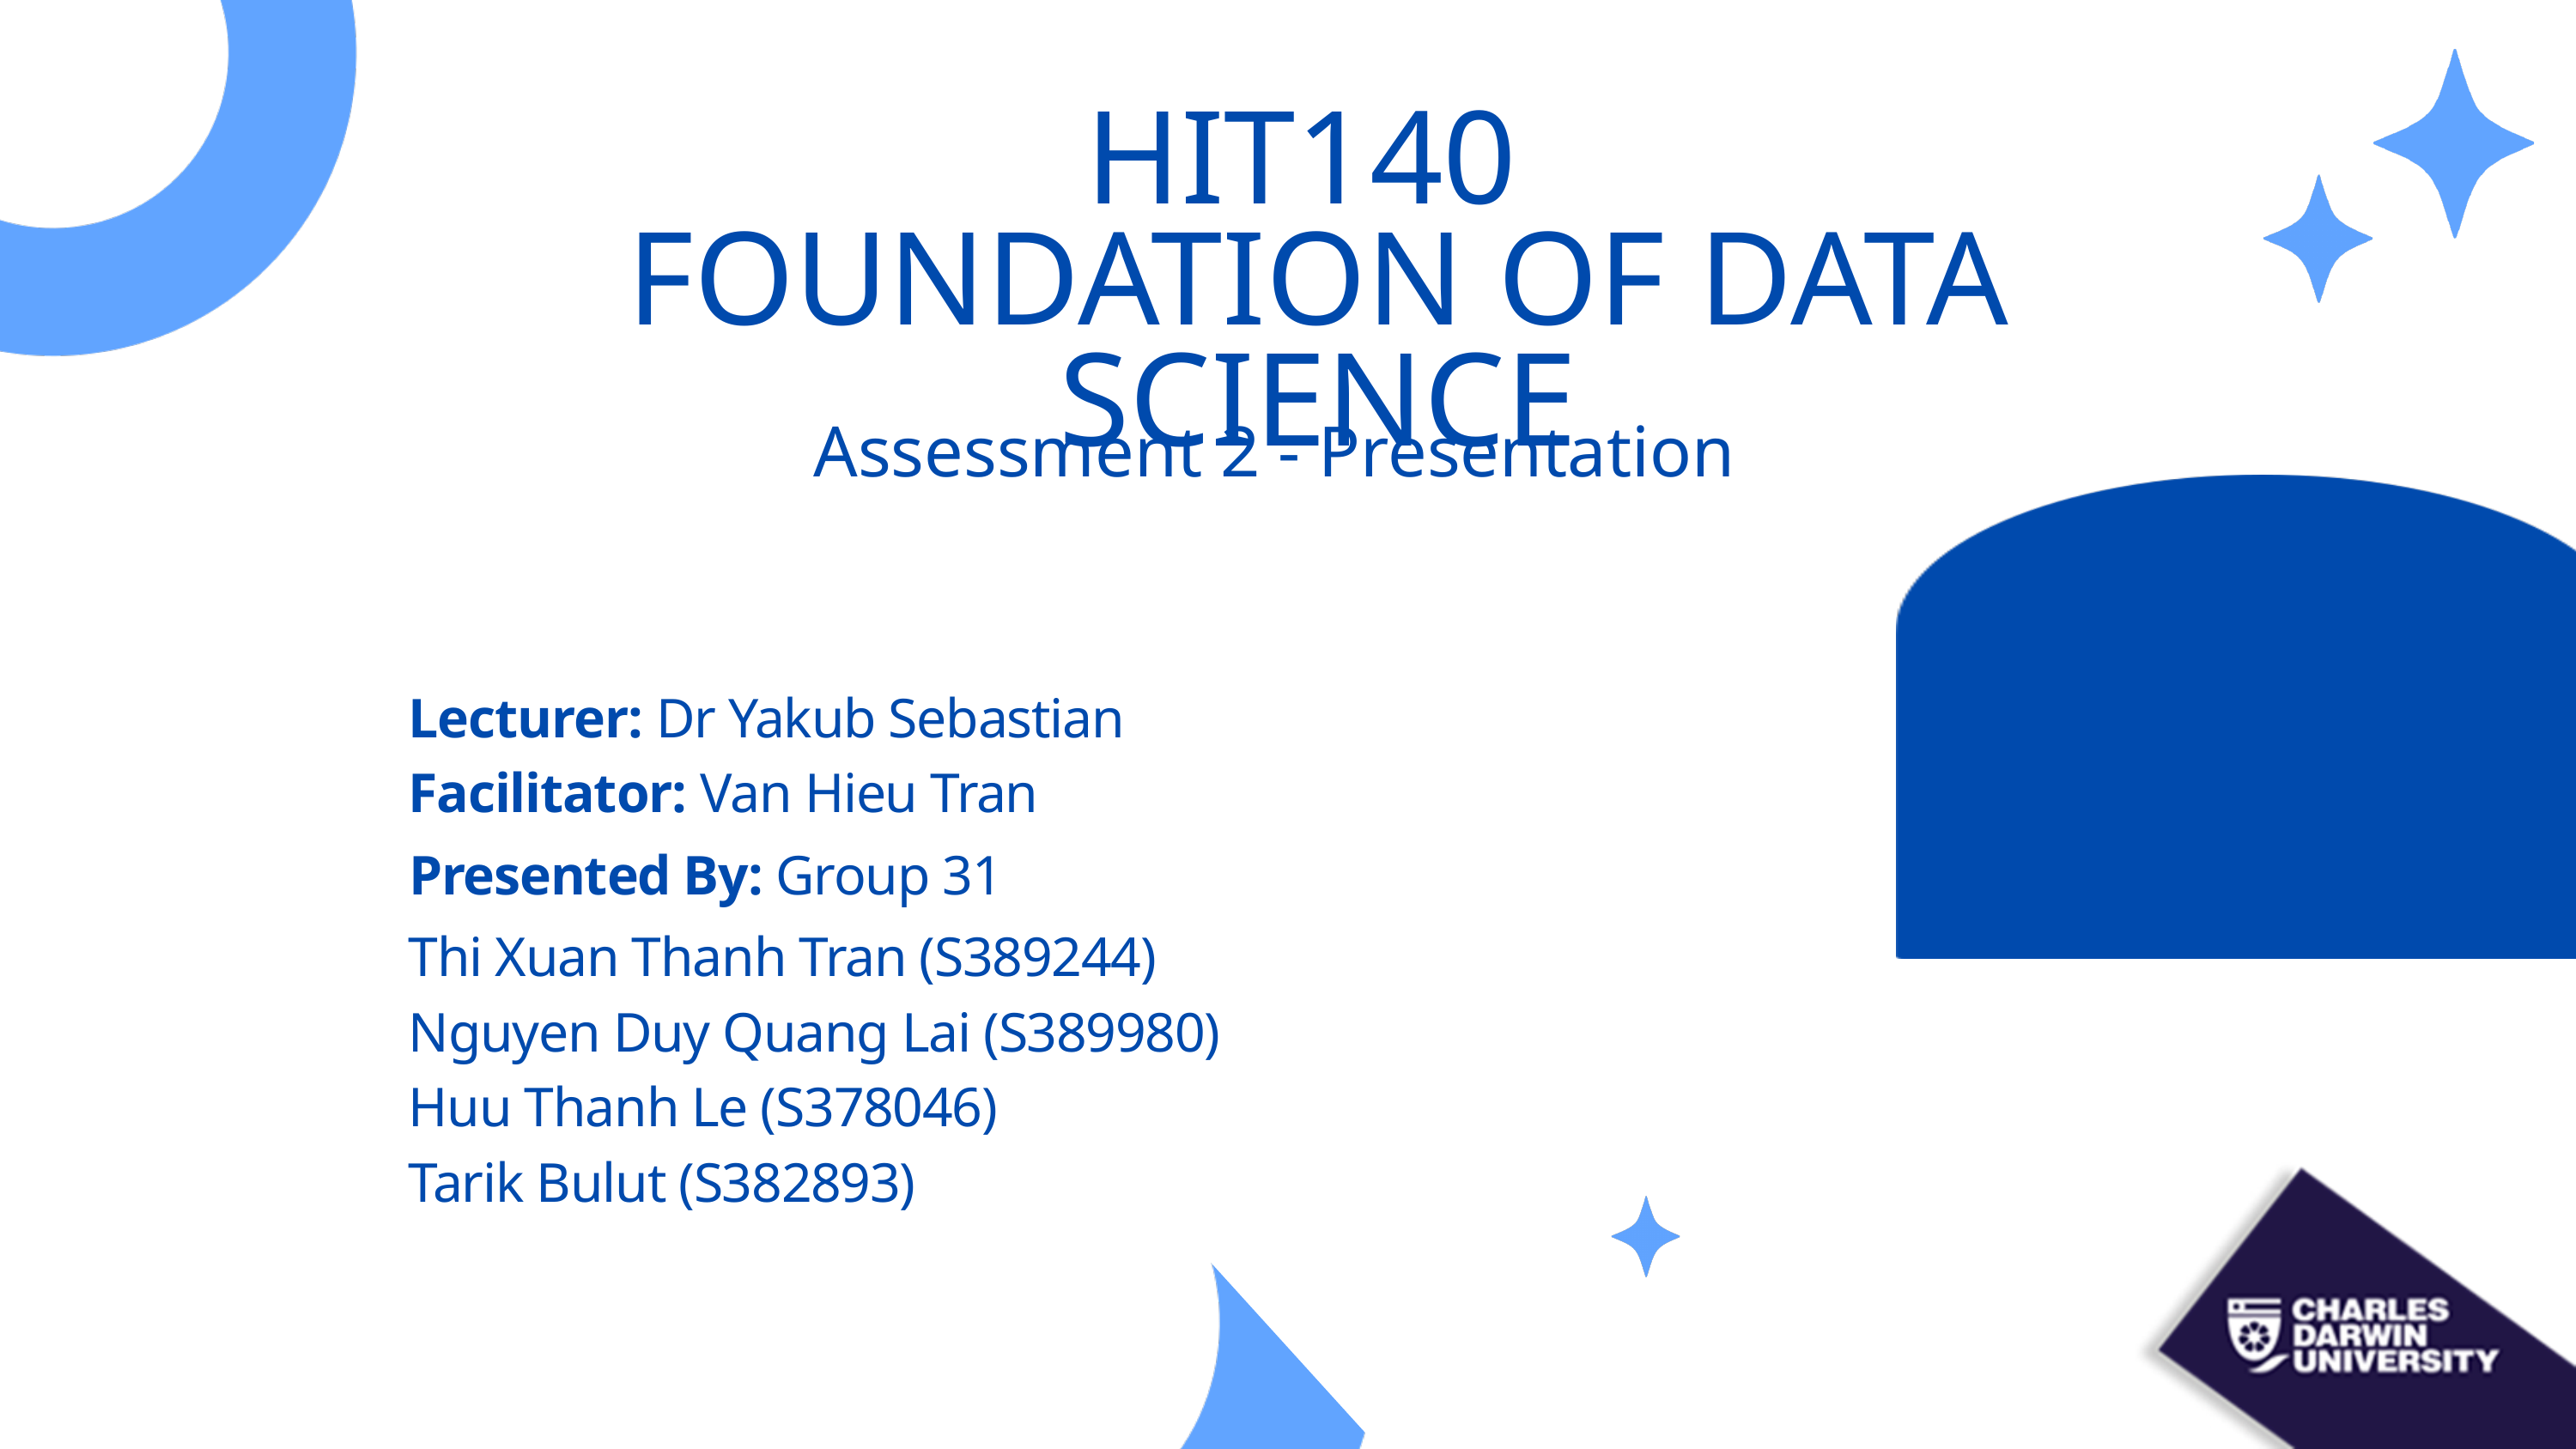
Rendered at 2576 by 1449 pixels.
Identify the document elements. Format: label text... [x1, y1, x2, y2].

text_box [2372, 48, 2535, 239]
text_box [2263, 174, 2373, 303]
text_box Thi Xuan Thanh Tran (S389244) Nguyen Duy Quang Lai (S389980) Huu Thanh Le (S378046) Tarik Bulut (S382893) [408, 912, 1299, 1213]
text_box [2131, 1159, 2576, 1449]
text_box HIT140 FOUNDATION OF DATA SCIENCE [373, 108, 2263, 472]
text_box Presented By: Group 31 [408, 830, 1115, 906]
text_box [1611, 1196, 1680, 1277]
text_box Assessment 2 - Presentation [813, 393, 2233, 686]
text_box Lecturer: Dr Yakub Sebastian Facilitator: Van Hieu Tran [408, 673, 1318, 824]
text_box [1896, 475, 2576, 959]
text_box [0, 0, 359, 359]
text_box [843, 1213, 1381, 1449]
